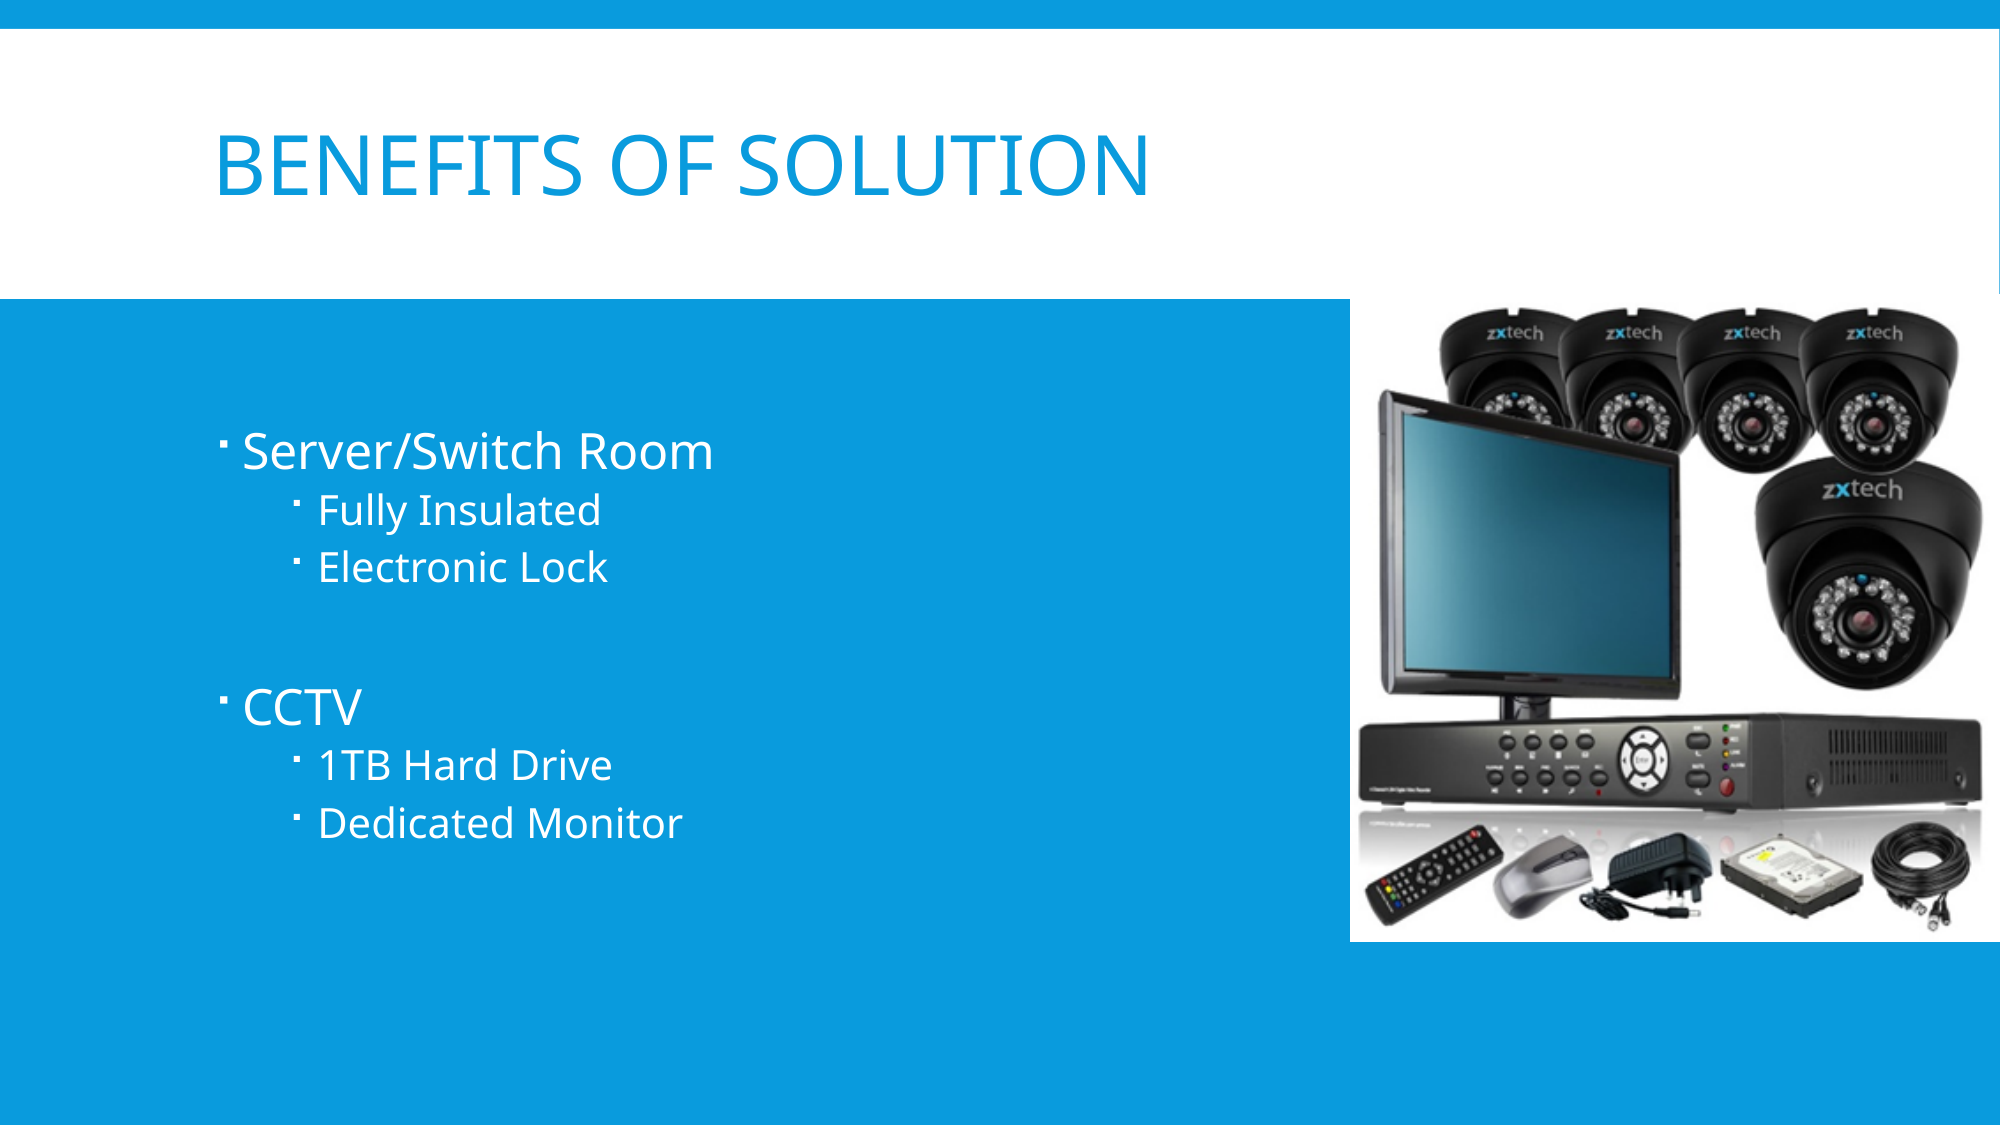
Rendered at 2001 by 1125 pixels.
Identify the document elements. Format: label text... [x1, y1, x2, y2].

title Benefits of Solution [197, 46, 1803, 295]
list Server/Switch Room Fully Insulated Electronic Lock CCTV 1TB Hard Drive Dedicated Monitor [197, 329, 1803, 1020]
picture [1350, 293, 2000, 941]
